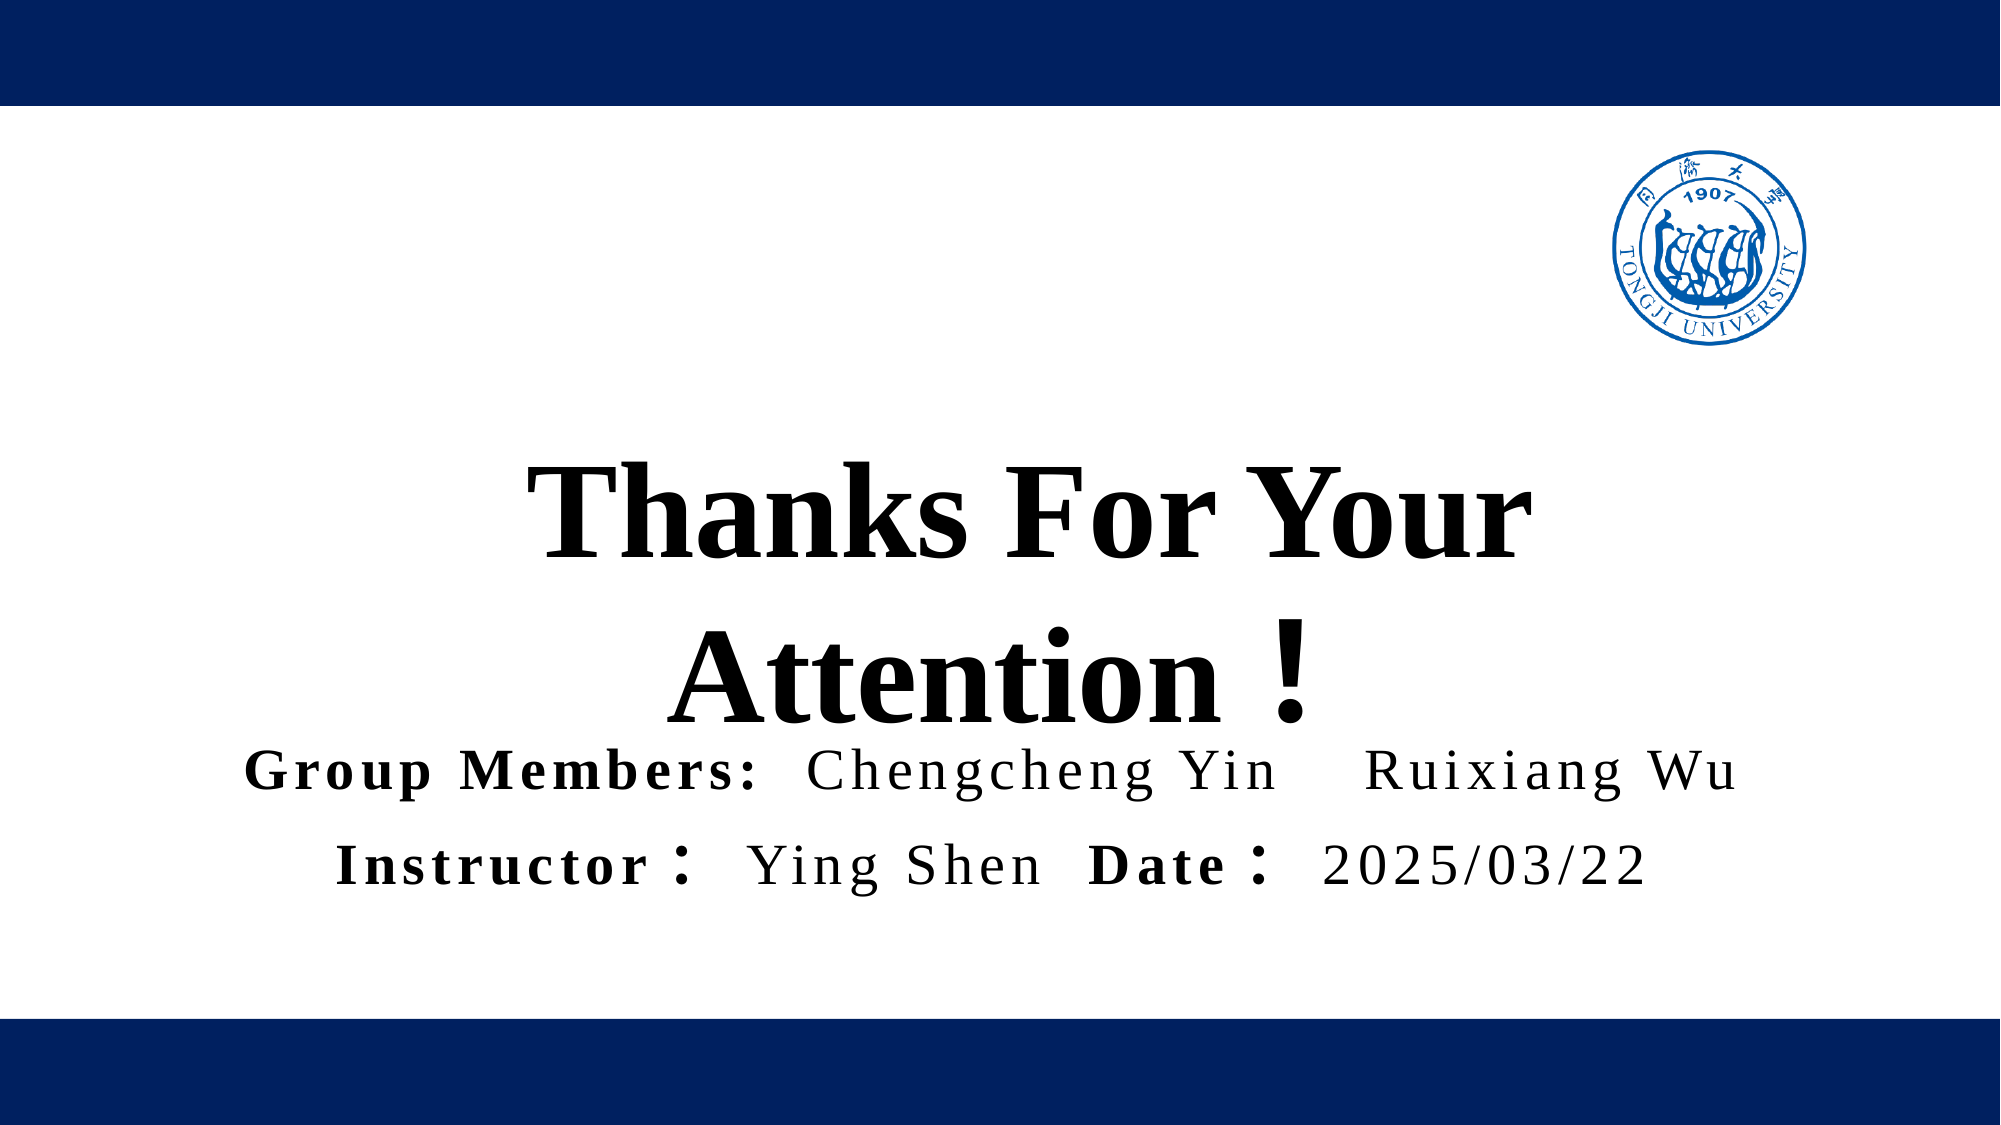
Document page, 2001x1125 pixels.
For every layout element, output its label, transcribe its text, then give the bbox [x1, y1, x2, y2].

text_box Thanks For Your Attention！ [169, 412, 1891, 757]
text_box [0, 0, 2000, 106]
text_box Group Members: Chengcheng Yin Ruixiang Wu Instructor：Ying Shen Date：2025/03/22 [169, 723, 1812, 904]
text_box [0, 1018, 2000, 1125]
picture [1606, 144, 1812, 351]
